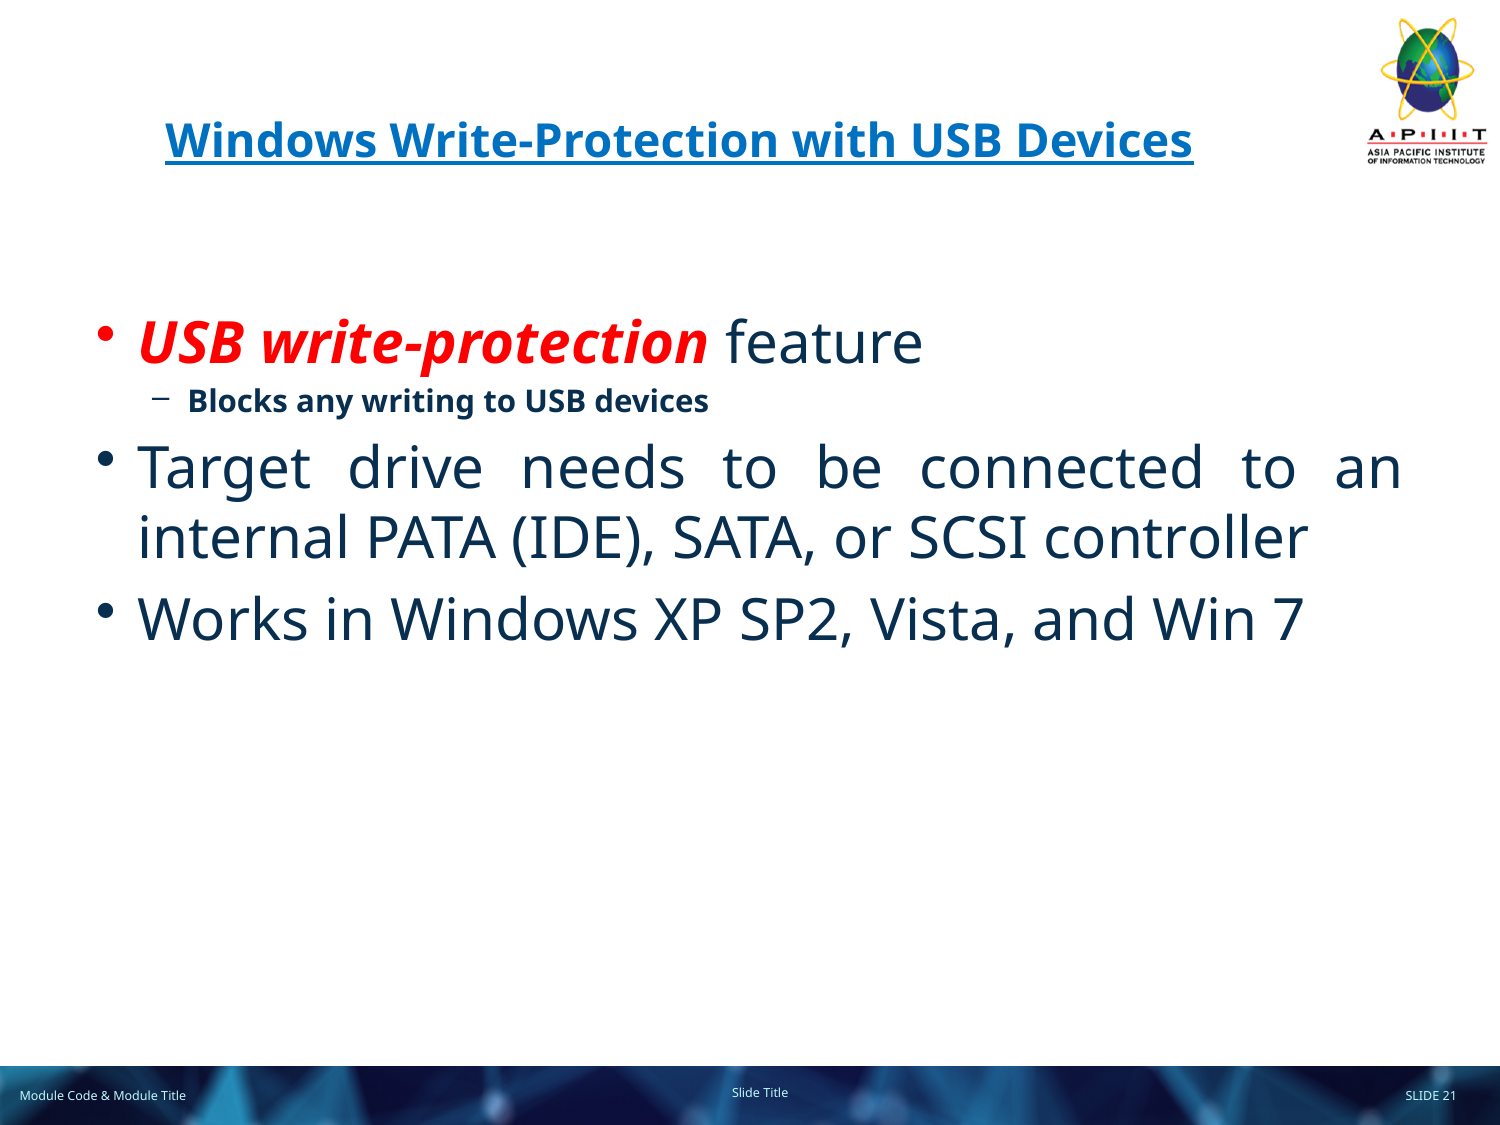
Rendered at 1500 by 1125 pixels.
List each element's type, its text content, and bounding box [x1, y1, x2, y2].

title Windows Write-Protection with USB Devices [36, 45, 1323, 233]
list USB write-protection feature Blocks any writing to USB devices Target drive needs to be connected to an internal PATA (IDE), SATA, or SCSI controller Works in Windows XP SP2, Vista, and Win 7 [80, 297, 1419, 998]
picture [1353, 0, 1500, 182]
picture [0, 1066, 1500, 1125]
